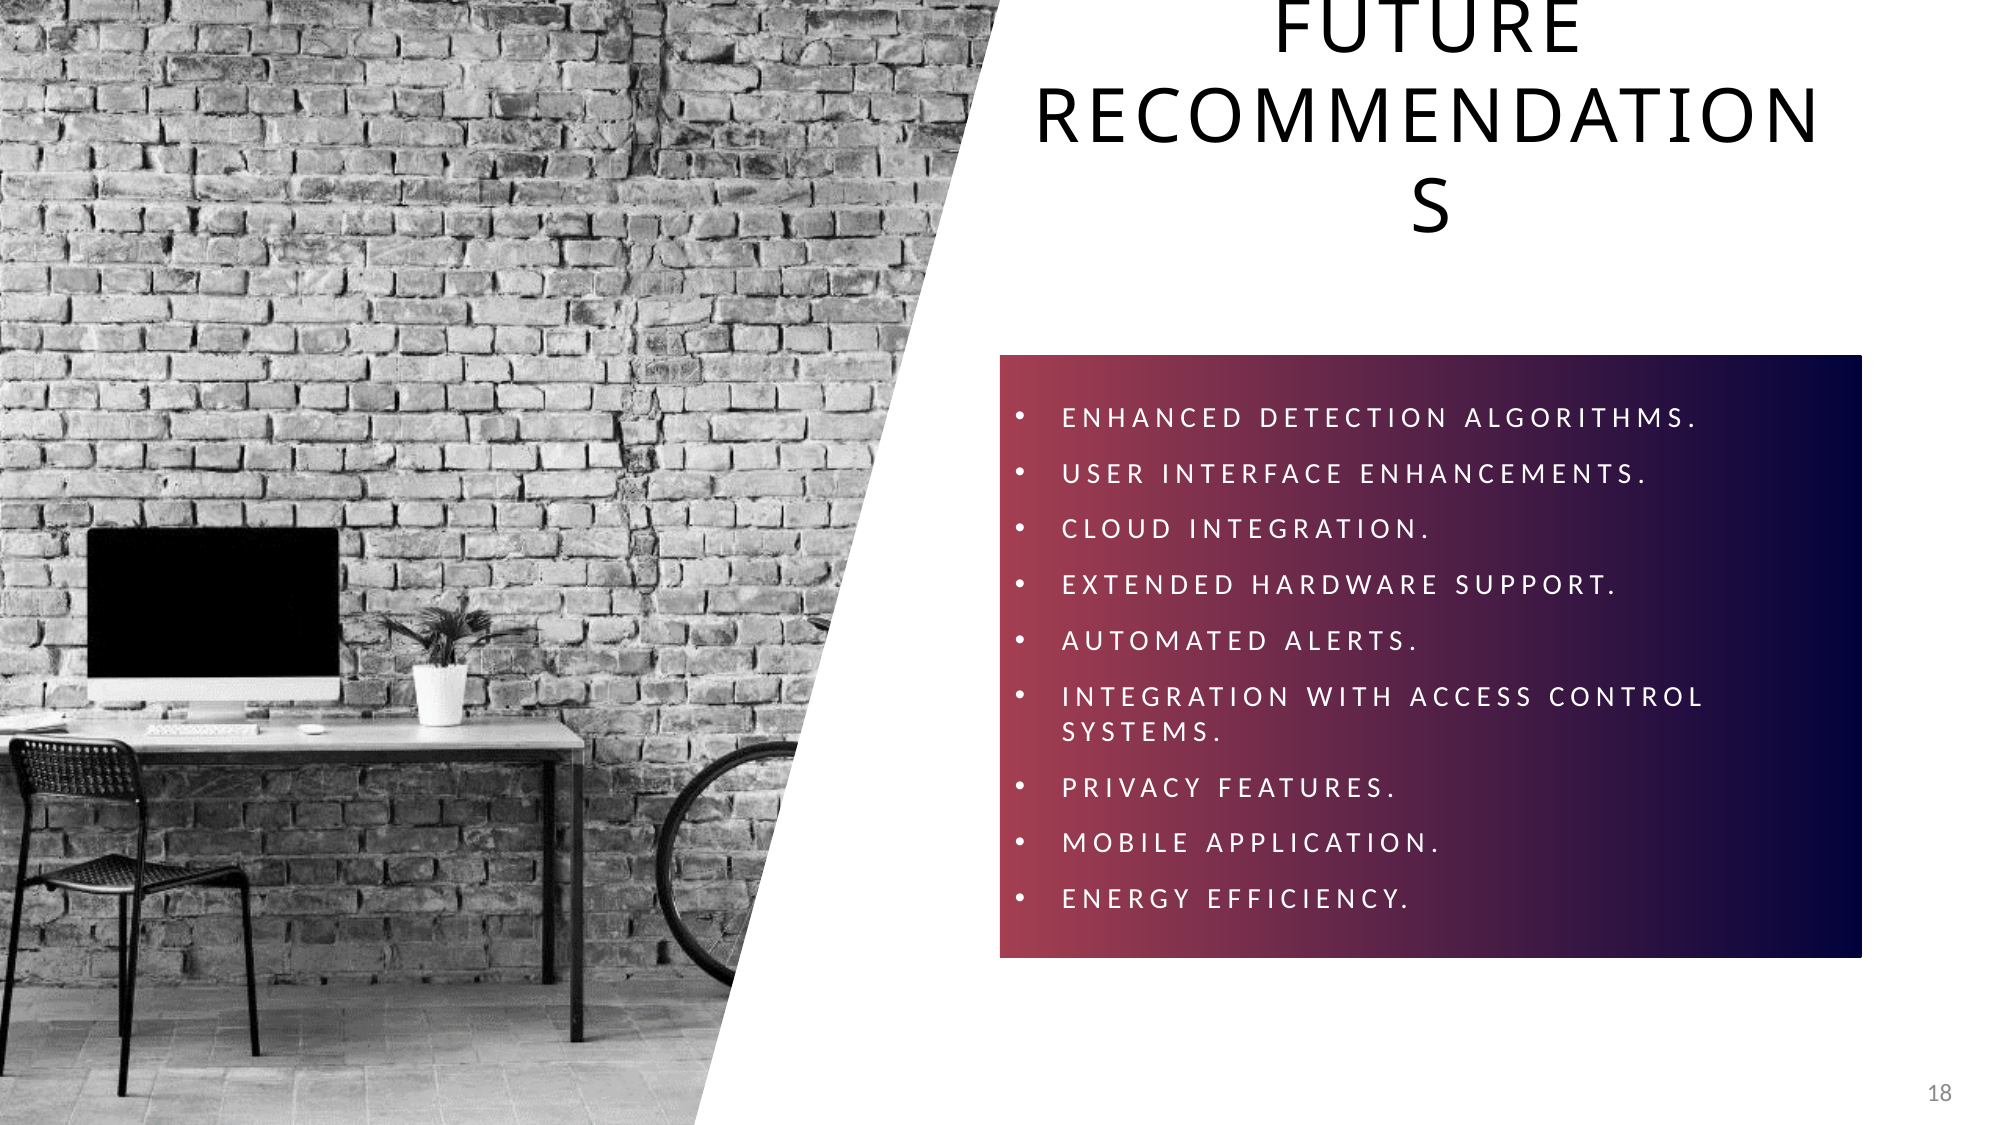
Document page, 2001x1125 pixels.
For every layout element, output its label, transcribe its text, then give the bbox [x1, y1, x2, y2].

title Future Recommendations [1000, 58, 1862, 255]
list Enhanced Detection Algorithms. User Interface Enhancements. Cloud Integration. Extended Hardware Support. Automated Alerts. Integration with Access Control Systems. Privacy Features. Mobile Application. Energy Efficiency. [1000, 355, 1862, 958]
picture [0, 0, 1000, 1125]
slide_number 18 [1894, 1061, 1968, 1121]
